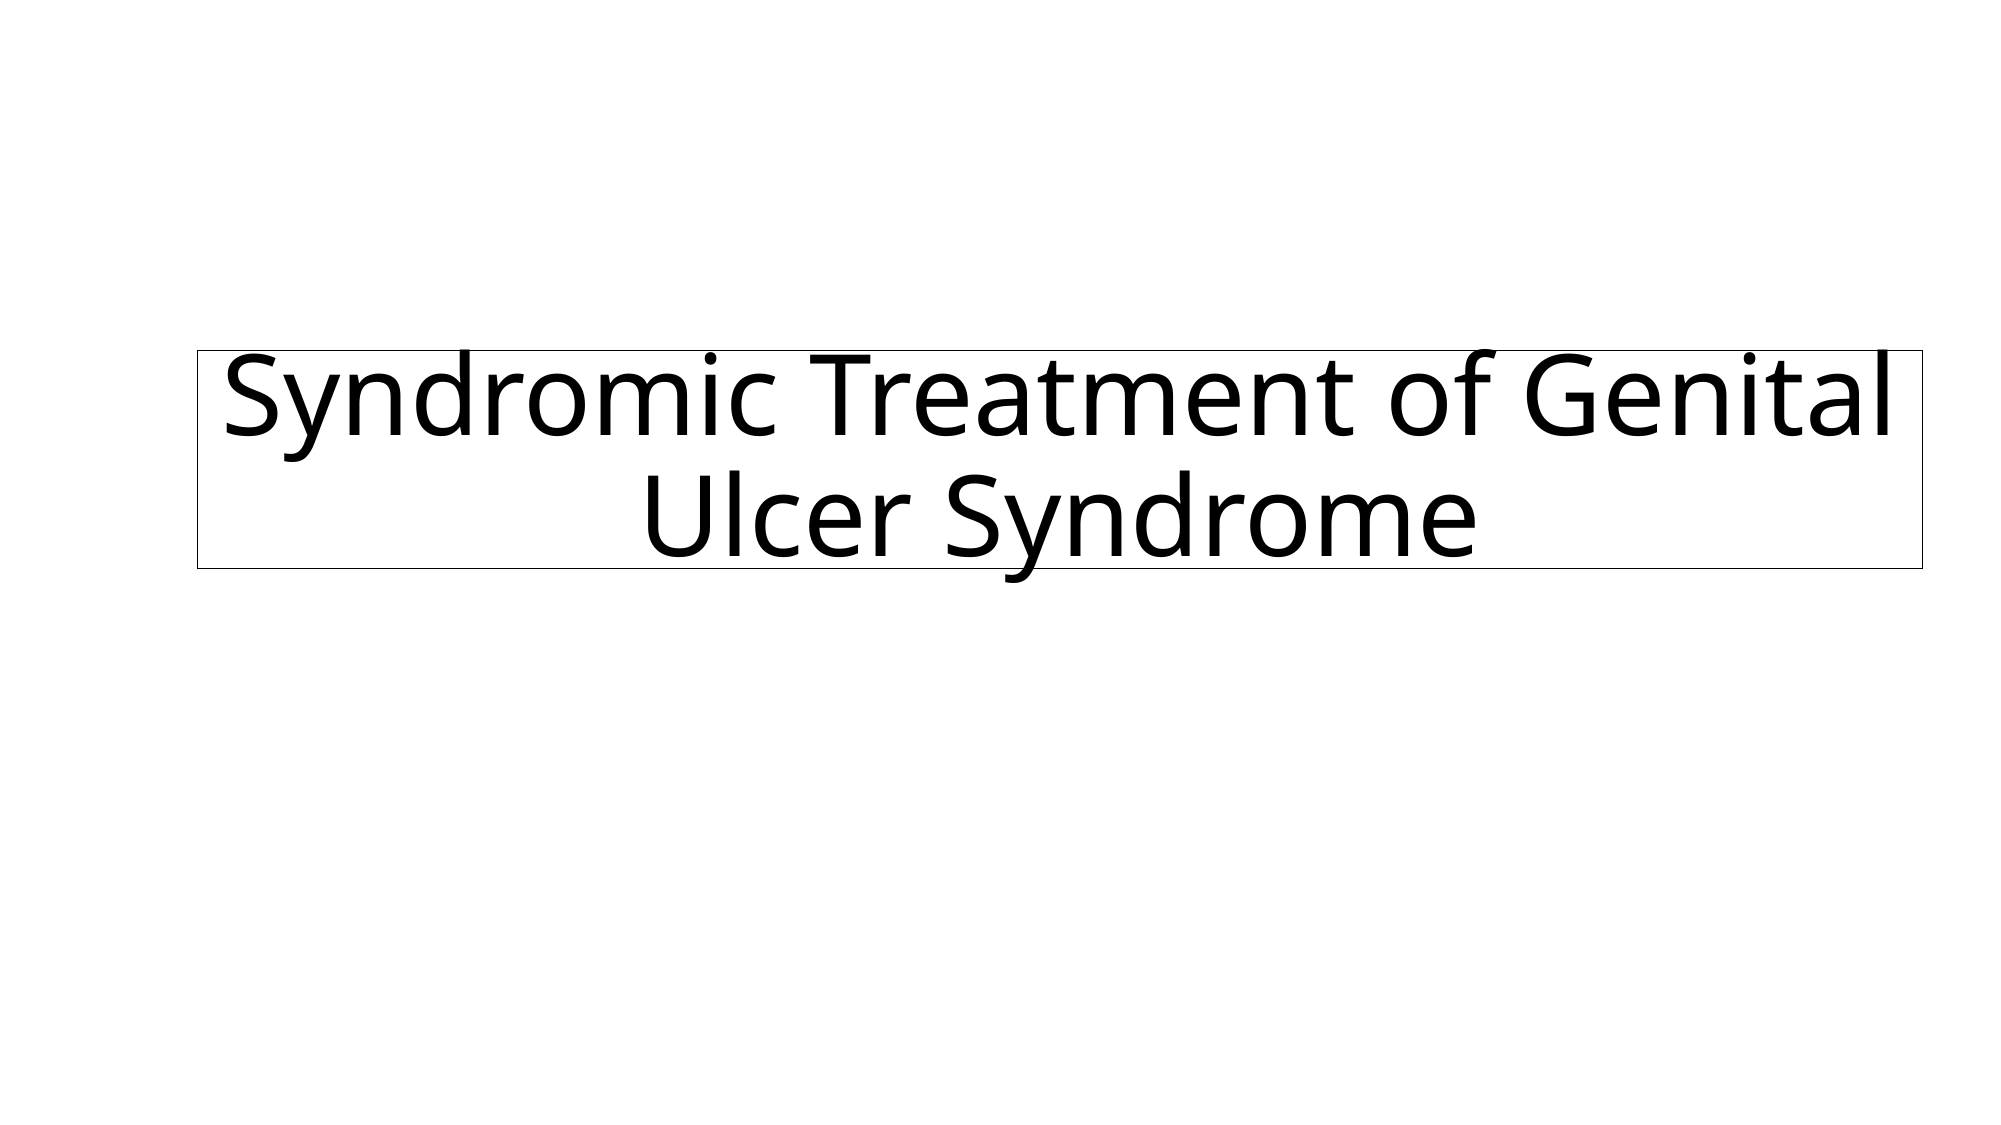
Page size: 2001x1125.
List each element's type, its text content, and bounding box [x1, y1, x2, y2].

title Syndromic Treatment of Genital Ulcer Syndrome [197, 350, 1923, 569]
